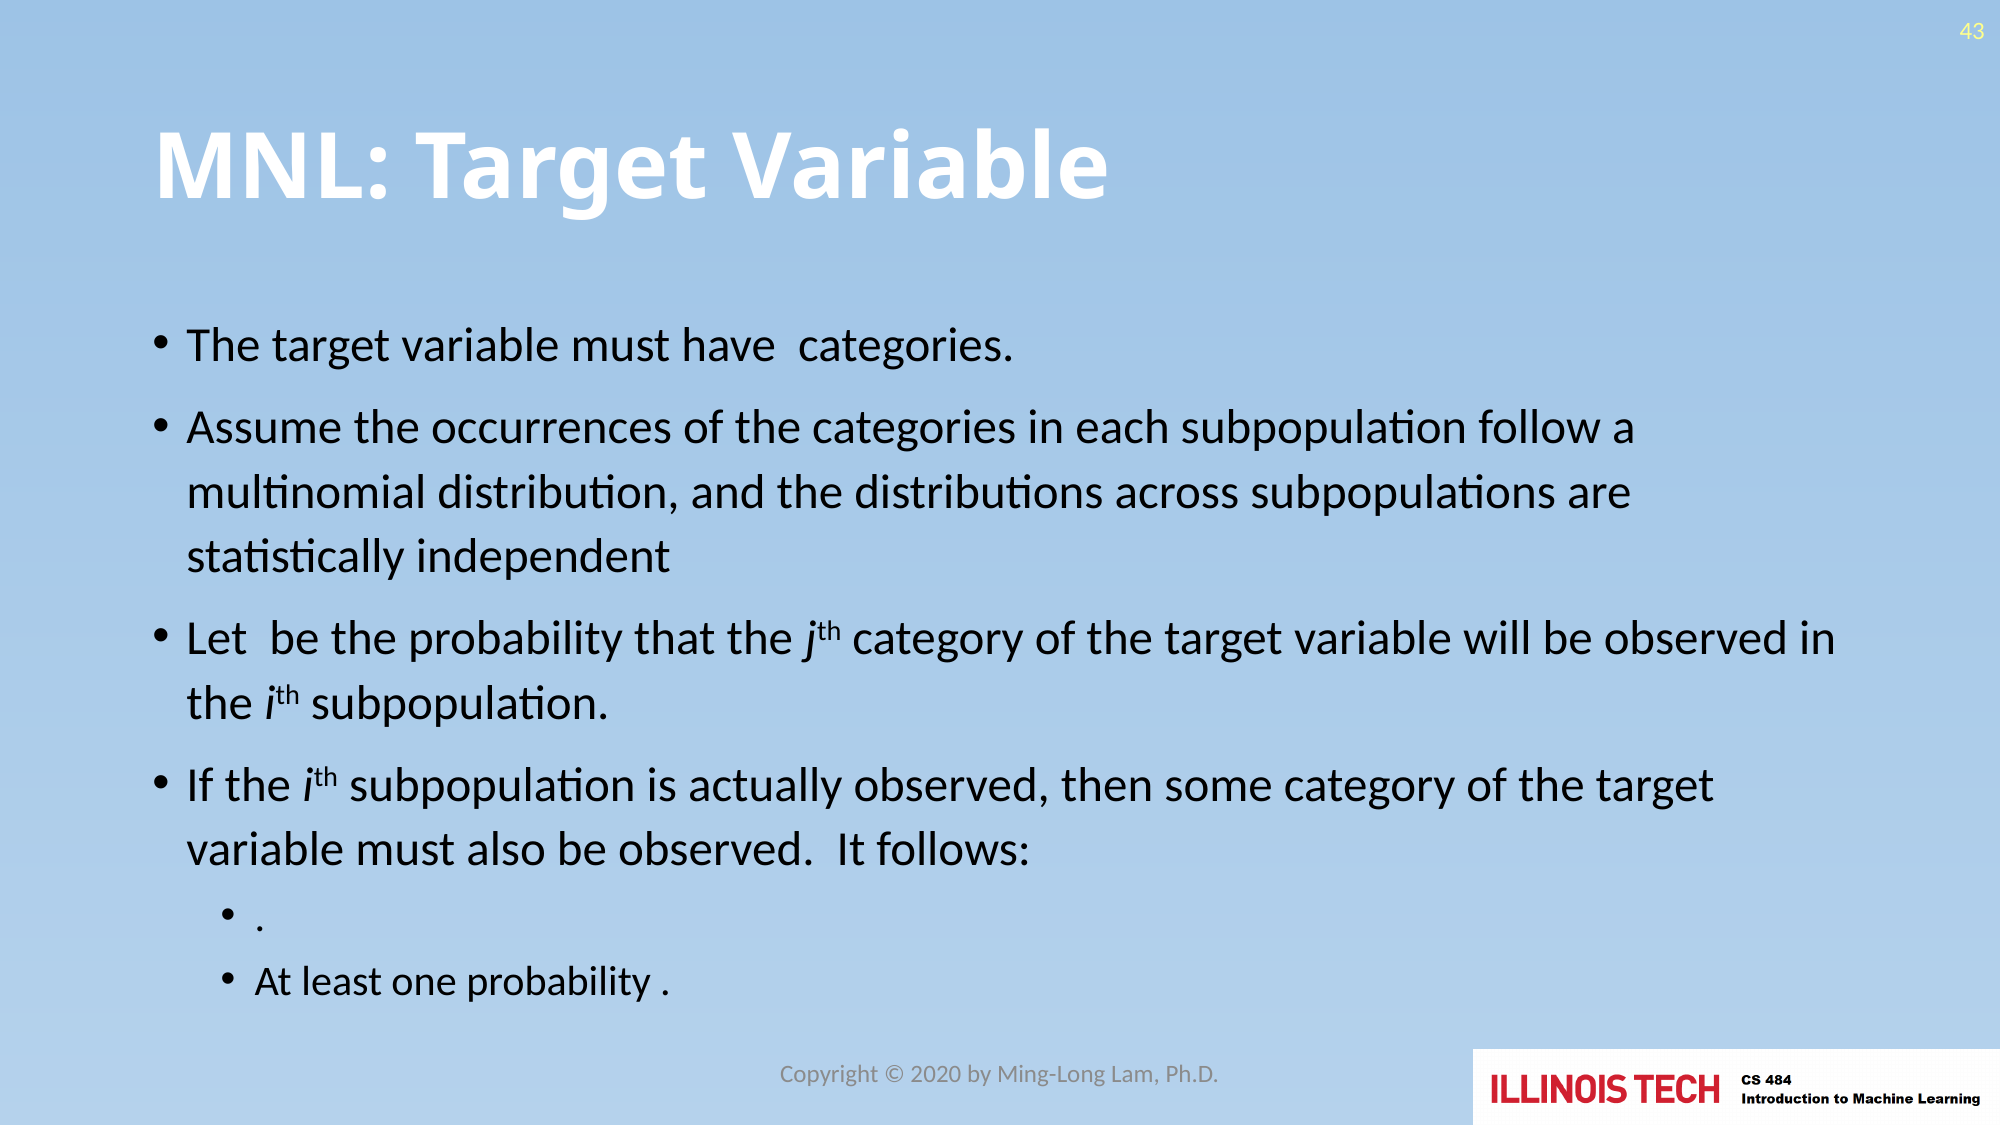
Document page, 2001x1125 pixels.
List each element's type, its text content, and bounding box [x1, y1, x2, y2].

footer Copyright © 2020 by Ming-Long Lam, Ph.D. [662, 1042, 1338, 1103]
picture [1473, 1049, 2000, 1125]
title MNL: Target Variable [137, 59, 1863, 278]
slide_number 43 [1550, 0, 2000, 60]
